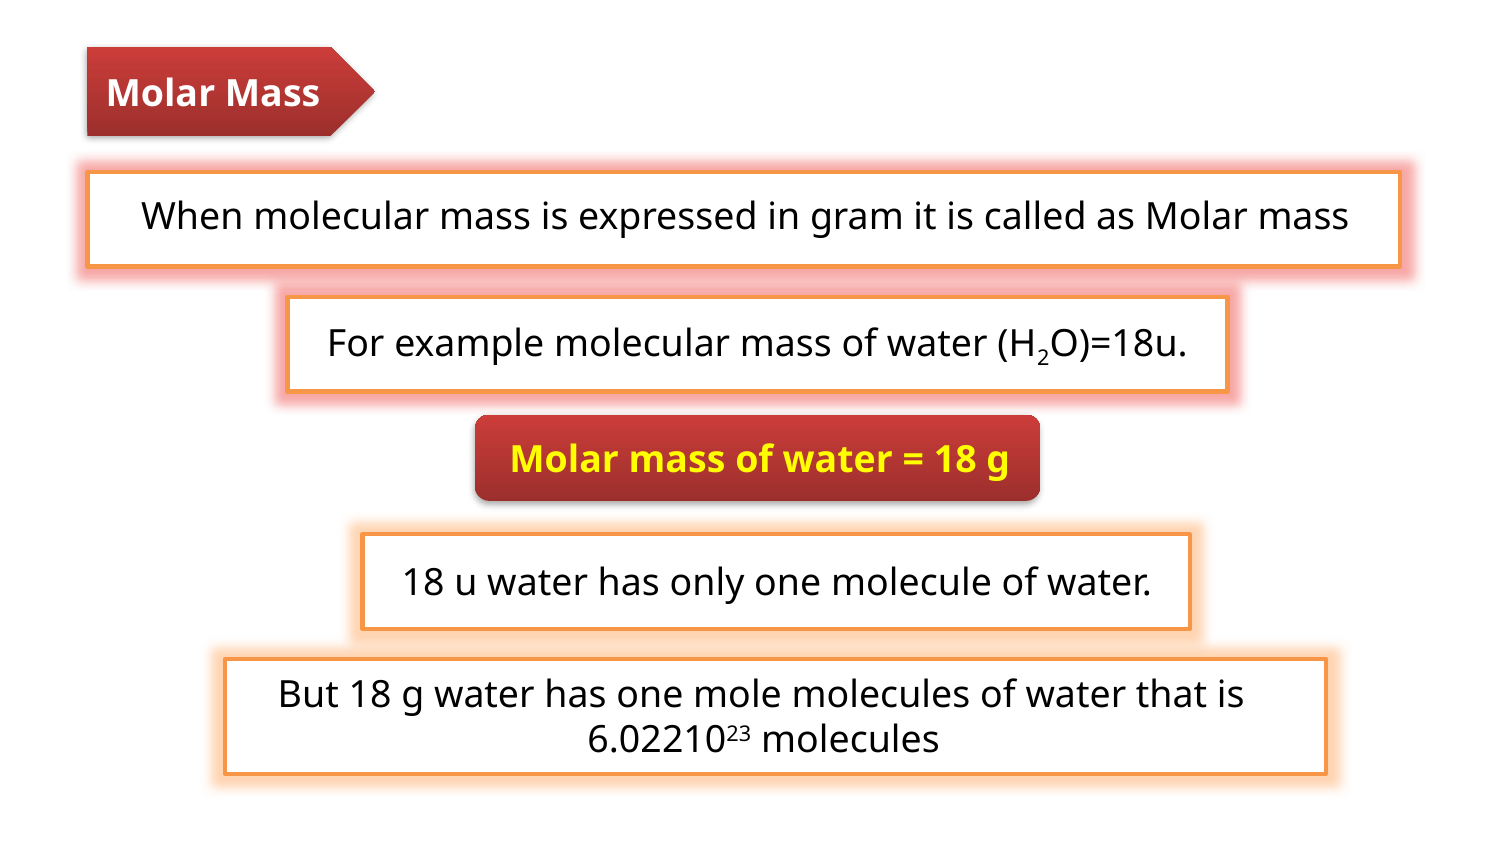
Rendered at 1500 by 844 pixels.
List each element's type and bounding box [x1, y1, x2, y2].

text_box [474, 414, 1041, 502]
text_box [87, 46, 376, 137]
text_box [87, 171, 1401, 267]
text_box [224, 659, 1327, 775]
text_box [287, 296, 1228, 392]
text_box [362, 534, 1190, 630]
